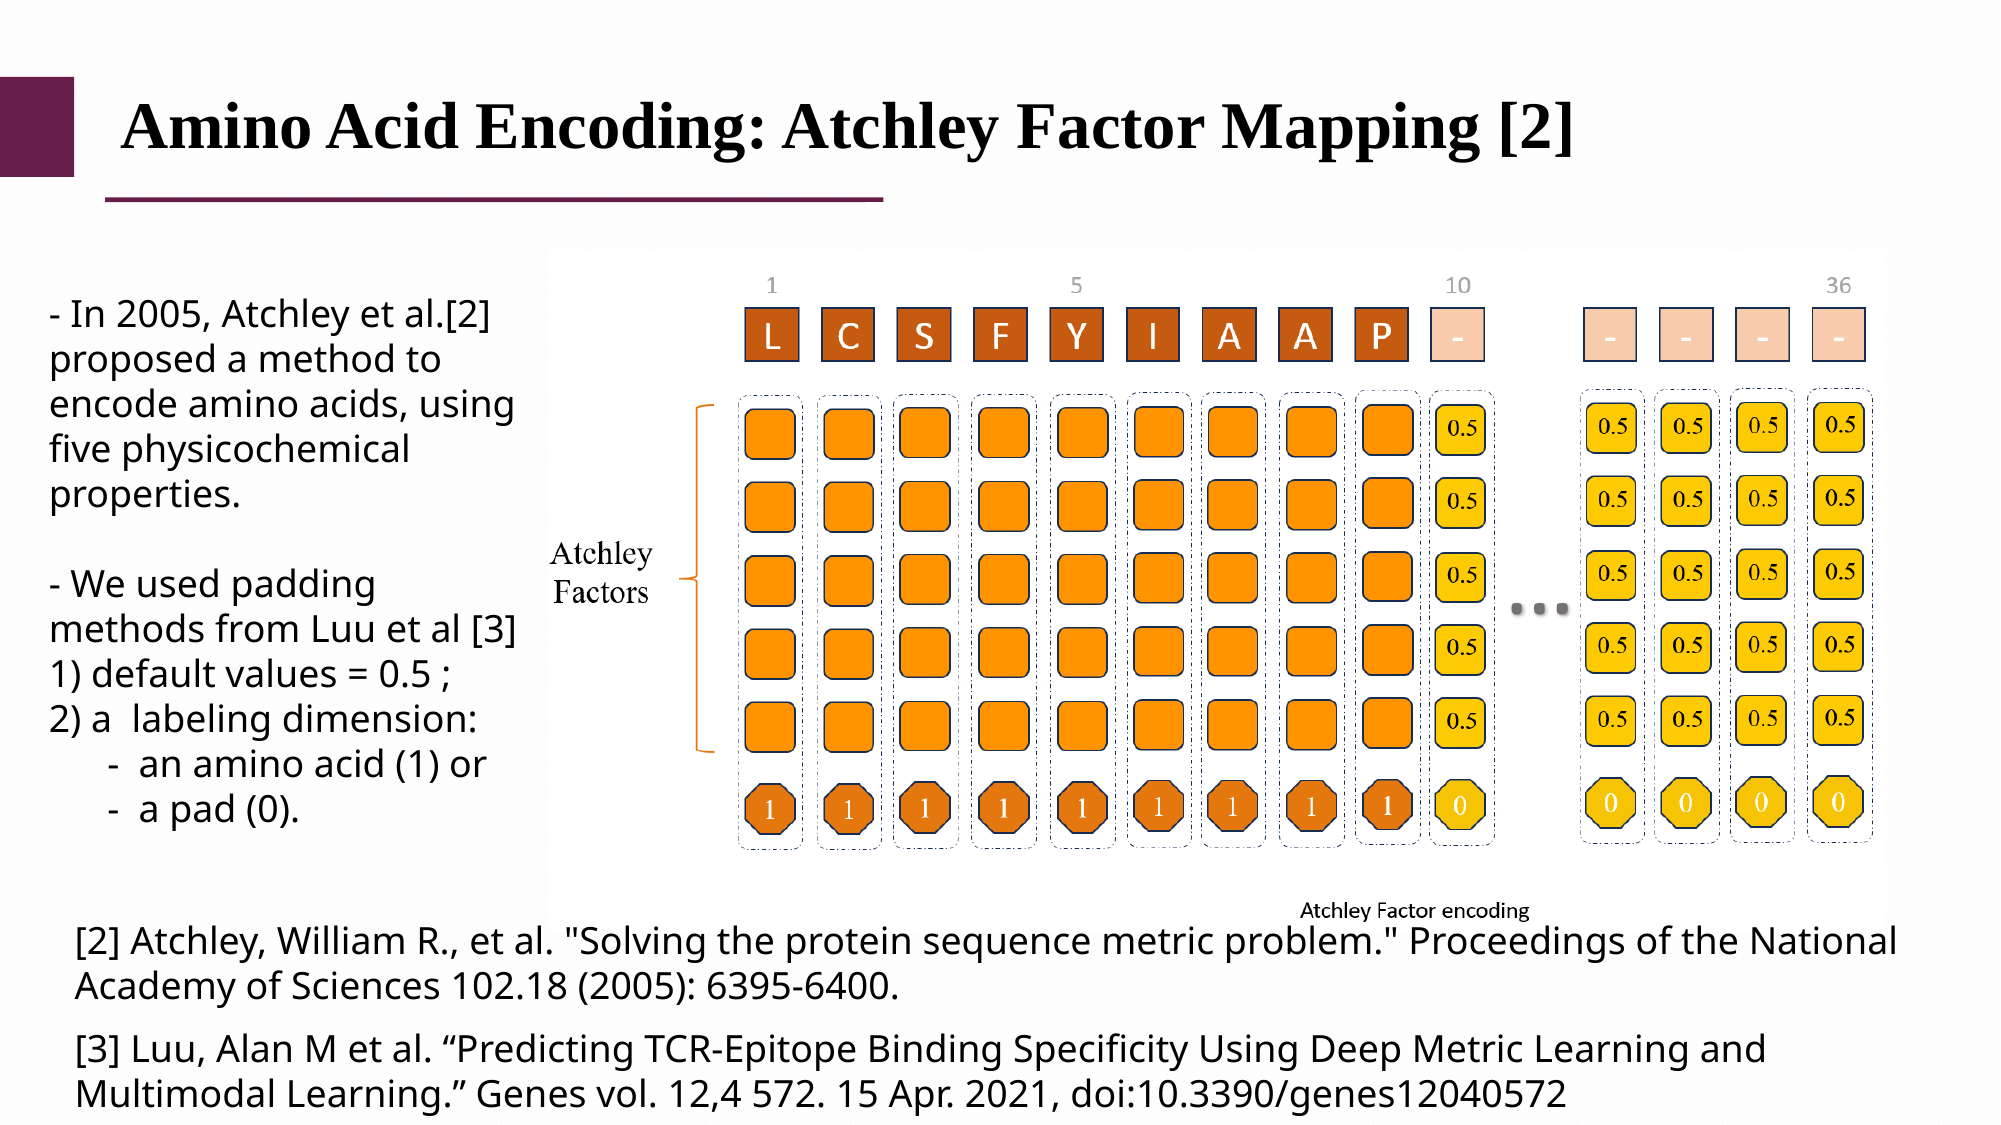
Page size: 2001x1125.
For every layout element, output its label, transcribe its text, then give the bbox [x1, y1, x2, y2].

picture [549, 250, 1886, 933]
title Amino Acid Encoding: Atchley Factor Mapping [2] [105, 76, 1981, 177]
text_box [2] Atchley, William R., et al. "Solving the protein sequence metric problem." Proceedings of the National Academy of Sciences 102.18 (2005): 6395-6400. [59, 909, 1981, 1015]
text_box - In 2005, Atchley et al.[2] proposed a method to encode amino acids, using five physicochemical properties. - We used padding methods from Luu et al [3] 1) default values = 0.5 ; 2) a labeling dimension: - an amino acid (1) or - a pad (0). [34, 282, 549, 838]
text_box [0, 76, 75, 178]
text_box [3] Luu, Alan M et al. “Predicting TCR-Epitope Binding Specificity Using Deep Metric Learning and Multimodal Learning.” Genes vol. 12,4 572. 15 Apr. 2021, doi:10.3390/genes12040572 [59, 1017, 1981, 1123]
